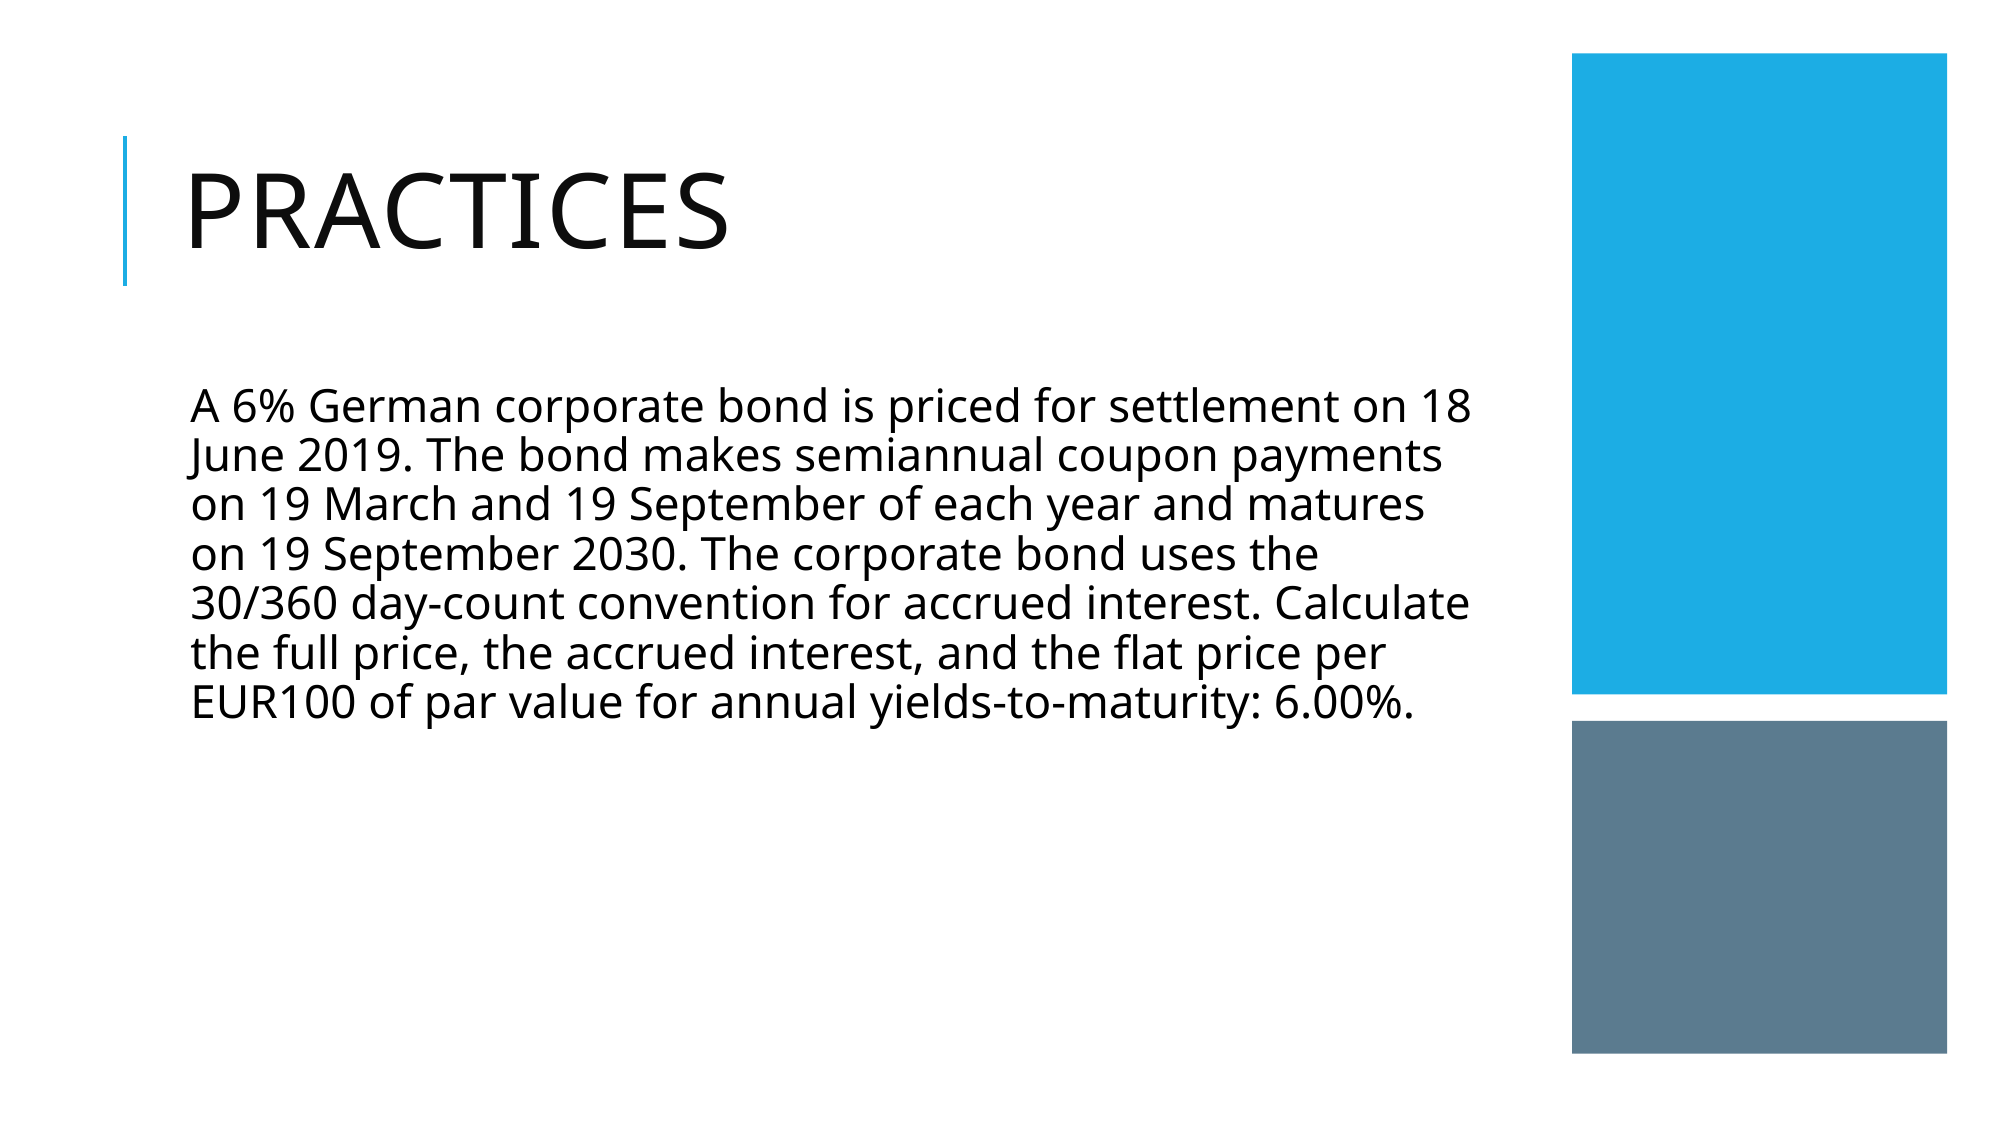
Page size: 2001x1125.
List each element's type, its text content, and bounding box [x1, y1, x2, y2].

text_box [1571, 720, 1948, 1055]
text_box [1571, 52, 1948, 696]
list A 6% German corporate bond is priced for settlement on 18 June 2019. The bond makes semiannual coupon payments on 19 March and 19 September of each year and matures on 19 September 2030. The corporate bond uses the 30/360 day-count convention for accrued interest. Calculate the full price, the accrued interest, and the flat price per EUR100 of par value for annual yields-to-maturity: 6.00%. [168, 375, 1484, 1035]
title practices [168, 96, 1484, 342]
